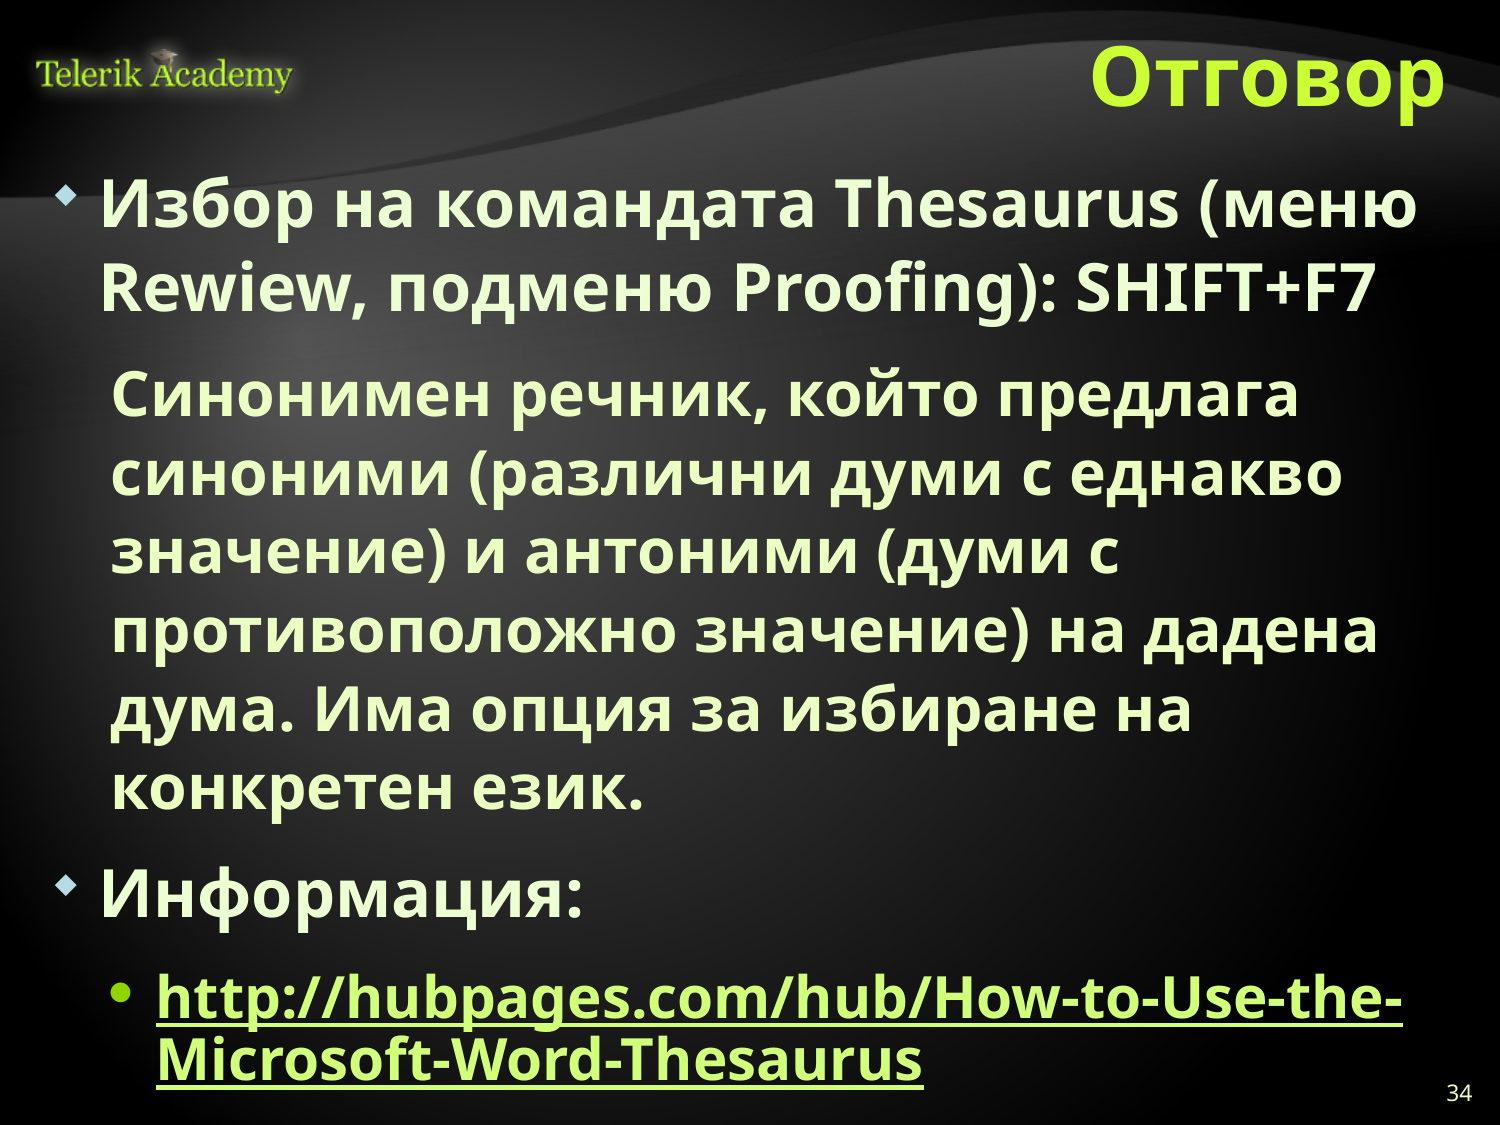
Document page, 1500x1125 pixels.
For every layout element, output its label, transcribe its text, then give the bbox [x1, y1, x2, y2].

slide_number 34 [1412, 1074, 1488, 1113]
picture [0, 0, 1500, 1125]
title Отговор [300, 12, 1463, 149]
list Избор на командата Thesaurus (меню Rewiew, подменю Proofing): SHIFT+F7 Синонимен речник, който предлага синоними (различни думи с еднакво значение) и антоними (думи с противоположно значение) на дадена дума. Има опция за избиране на конкретен език. Информация: http://hubpages.com/hub/How-to-Use-the-Microsoft-Word-Thesaurus [37, 149, 1463, 1100]
